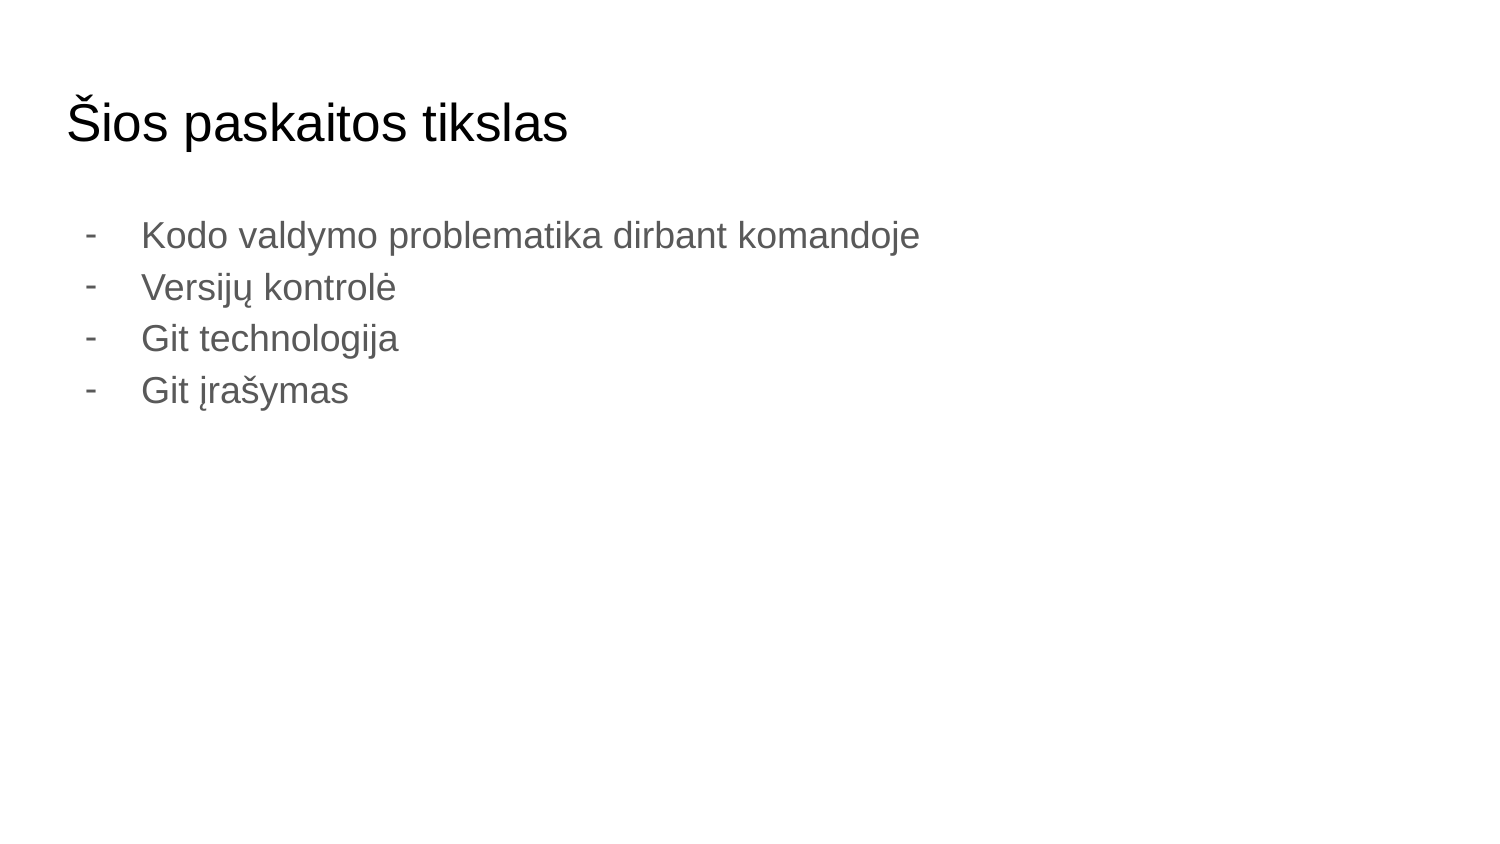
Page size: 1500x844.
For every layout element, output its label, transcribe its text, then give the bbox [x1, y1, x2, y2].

list Kodo valdymo problematika dirbant komandoje Versijų kontrolė Git technologija Git įrašymas [51, 189, 1449, 750]
title Šios paskaitos tikslas [51, 72, 1449, 167]
